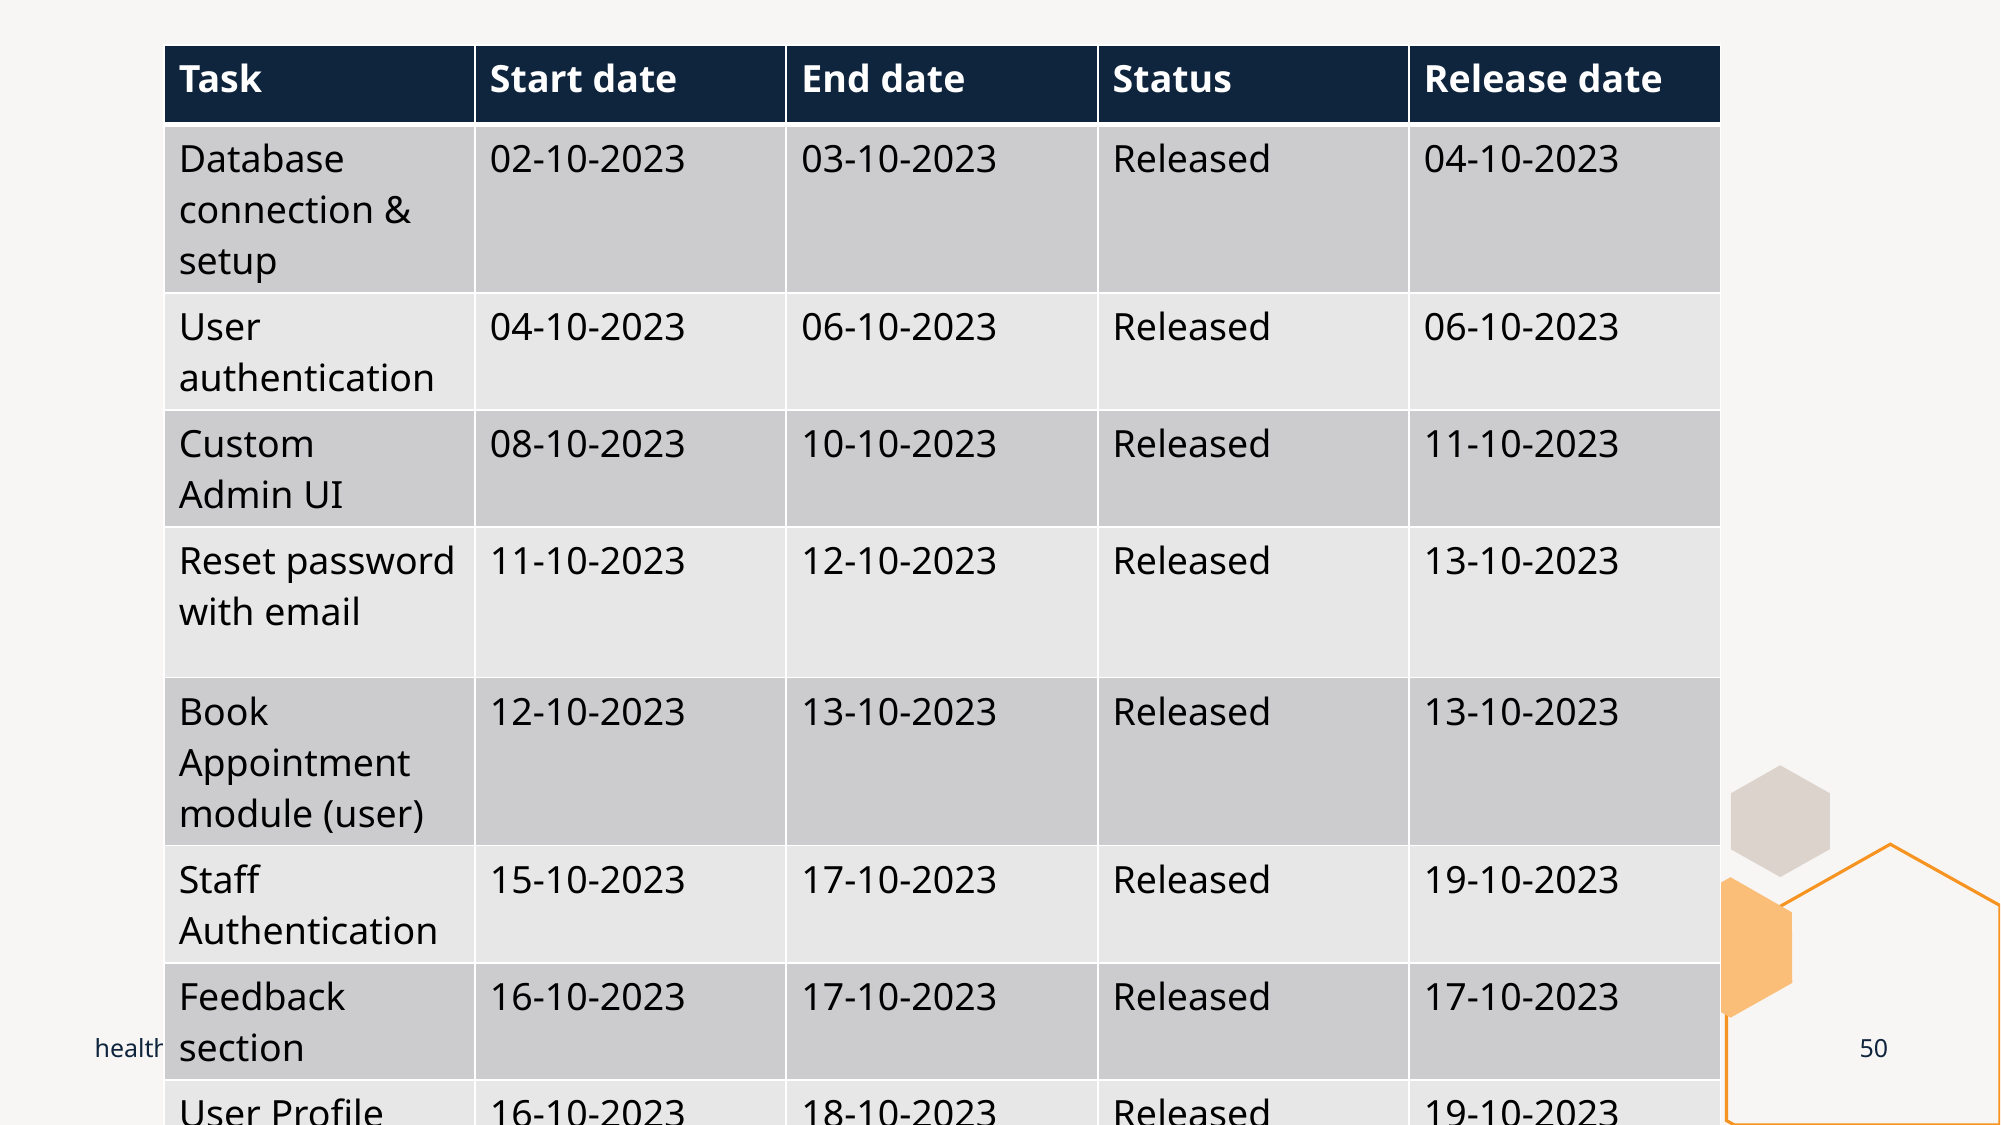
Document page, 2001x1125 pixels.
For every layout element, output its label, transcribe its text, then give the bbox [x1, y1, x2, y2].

table_cell 06-10-2023 [1410, 294, 1720, 409]
table_cell 15-10-2023 [476, 846, 785, 962]
table_cell 12-10-2023 [476, 678, 785, 845]
table_cell Book Appointment module (user) [165, 678, 474, 845]
table_header Status [1099, 46, 1408, 122]
table_cell 06-10-2023 [787, 294, 1097, 409]
table_cell 19-10-2023 [1410, 846, 1720, 962]
table_cell 19-10-2023 [1410, 1081, 1720, 1125]
table_cell Released [1099, 294, 1408, 409]
table_cell 08-10-2023 [476, 411, 785, 526]
table_cell Feedback section [165, 964, 474, 1079]
table_header Start date [476, 46, 785, 122]
table_cell Released [1099, 411, 1408, 526]
table_cell 03-10-2023 [787, 127, 1097, 292]
table_cell Released [1099, 678, 1408, 845]
table_cell 13-10-2023 [787, 678, 1097, 845]
table_cell 16-10-2023 [476, 1081, 785, 1125]
table_cell Released [1099, 127, 1408, 292]
table_cell 16-10-2023 [476, 964, 785, 1079]
table_cell 17-10-2023 [787, 846, 1097, 962]
table_header Release date [1410, 46, 1720, 122]
table_cell 11-10-2023 [1410, 411, 1720, 526]
table_header Task [165, 46, 474, 122]
table_cell 04-10-2023 [1410, 127, 1720, 292]
table_cell 12-10-2023 [787, 528, 1097, 677]
table_cell User authentication [165, 294, 474, 409]
table_header End date [787, 46, 1097, 122]
table_cell 18-10-2023 [787, 1081, 1097, 1125]
table_cell 17-10-2023 [1410, 964, 1720, 1079]
table_cell Database connection & setup [165, 127, 474, 292]
table_cell Released [1099, 846, 1408, 962]
table_cell Staff Authentication [165, 846, 474, 962]
table_cell 10-10-2023 [787, 411, 1097, 526]
slide_number 50 [1836, 1020, 1912, 1080]
footer healthcare [79, 1020, 163, 1080]
table_cell 17-10-2023 [787, 964, 1097, 1079]
table_cell 04-10-2023 [476, 294, 785, 409]
table_cell 02-10-2023 [476, 127, 785, 292]
table_cell 13-10-2023 [1410, 528, 1720, 677]
table_cell Custom Admin UI [165, 411, 474, 526]
table_cell Reset password with email [165, 528, 474, 677]
table_cell 11-10-2023 [476, 528, 785, 677]
table_cell Released [1099, 1081, 1408, 1125]
table_cell User Profile Management [165, 1081, 474, 1125]
table_cell 13-10-2023 [1410, 678, 1720, 845]
table_cell Released [1099, 528, 1408, 677]
table_cell Released [1099, 964, 1408, 1079]
